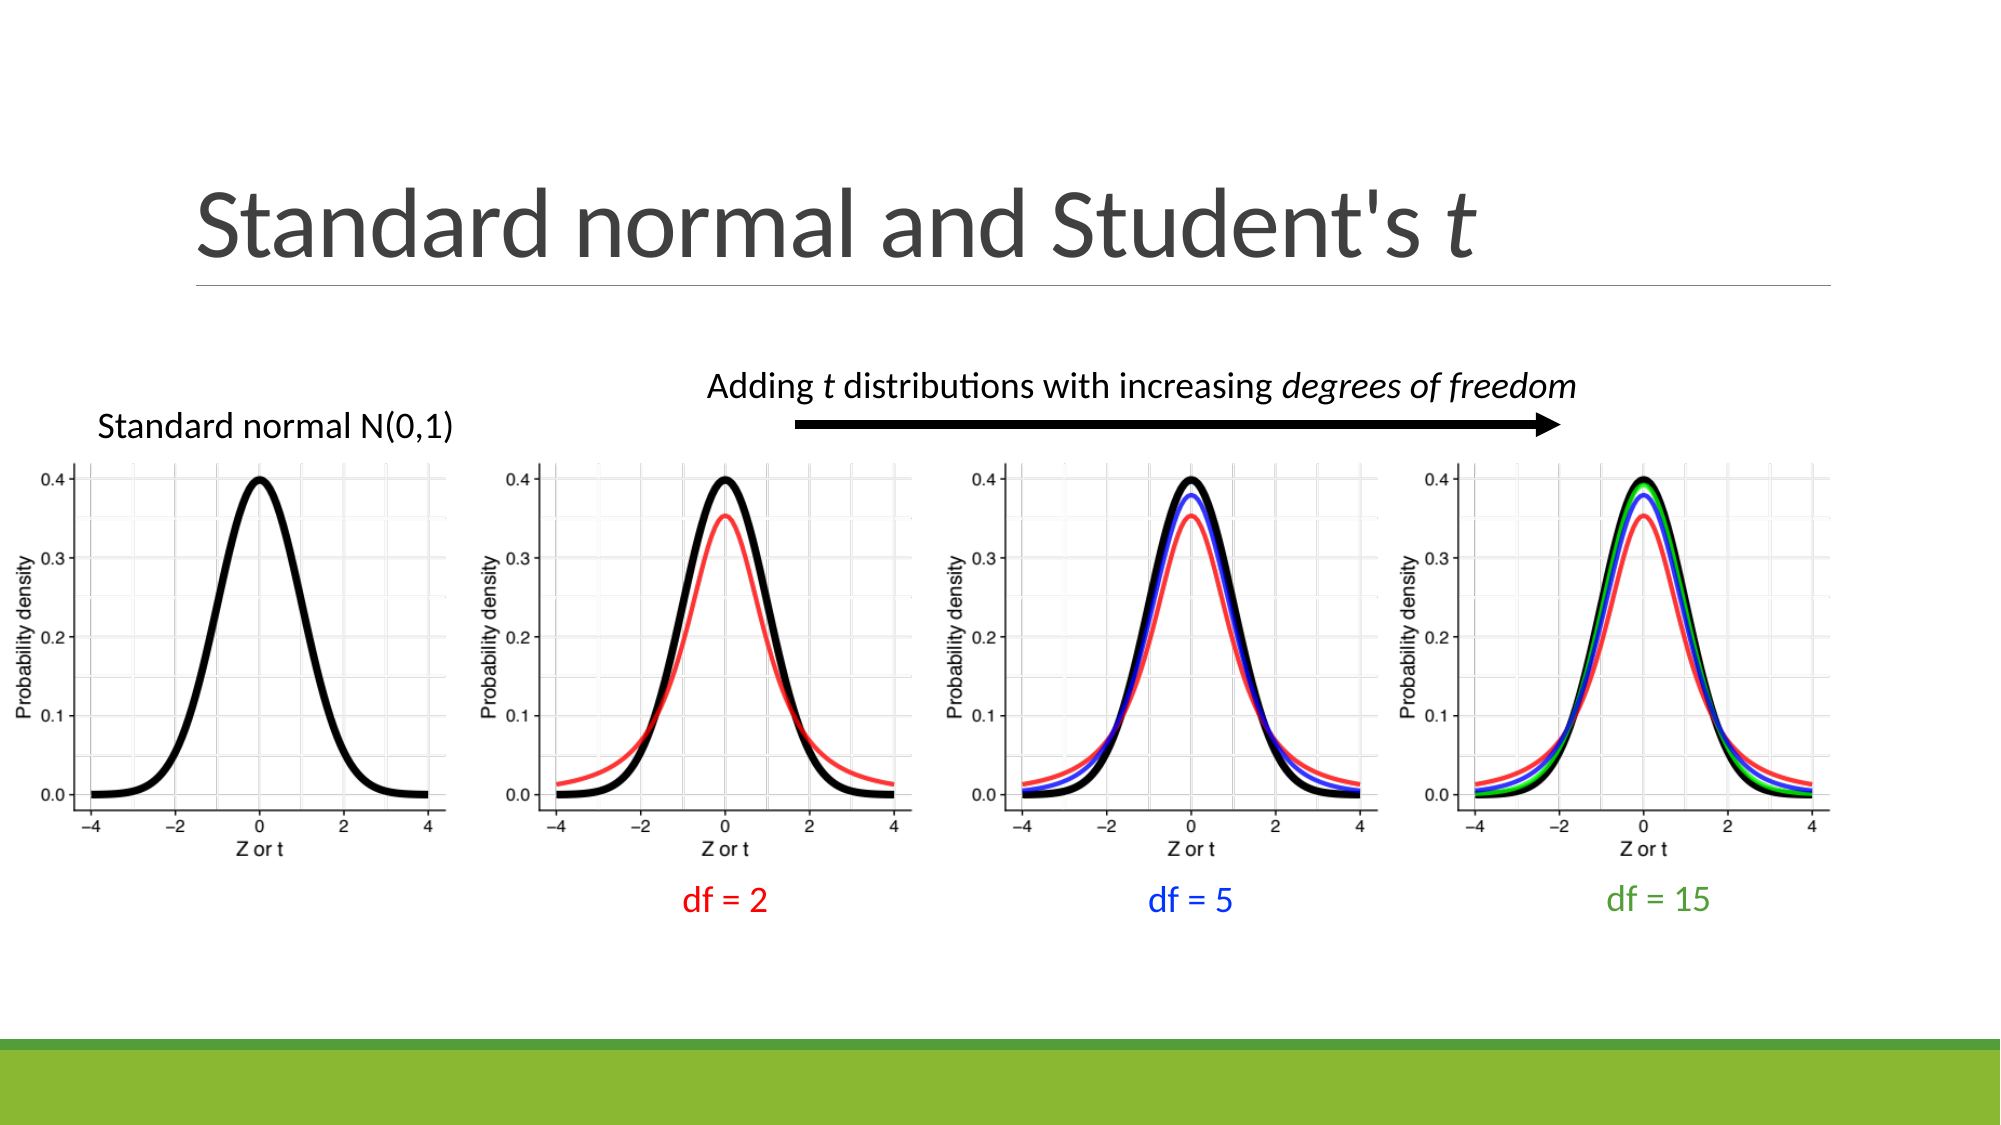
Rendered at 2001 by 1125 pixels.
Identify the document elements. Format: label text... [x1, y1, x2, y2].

picture [0, 454, 454, 868]
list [465, 454, 919, 868]
text_box df = 2 [667, 875, 784, 927]
text_box Standard normal N(0,1) [82, 394, 470, 454]
picture [931, 454, 1838, 868]
text_box df = 5 [1133, 875, 1250, 927]
text_box df = 15 [1591, 875, 1727, 927]
text_box Adding t distributions with increasing degrees of freedom [692, 353, 1709, 413]
title Standard normal and Student's t [180, 47, 1830, 285]
